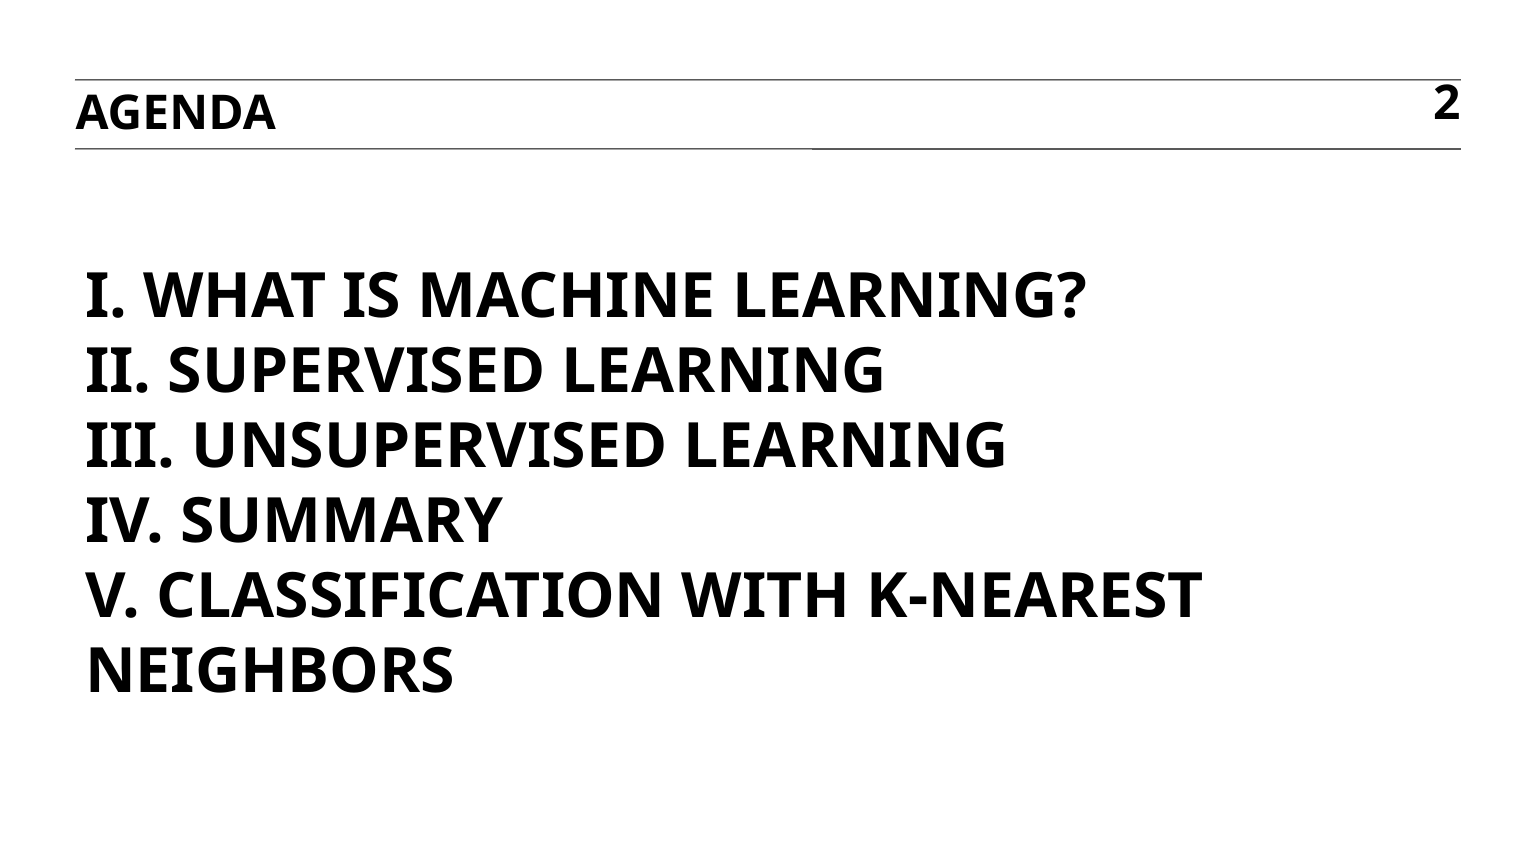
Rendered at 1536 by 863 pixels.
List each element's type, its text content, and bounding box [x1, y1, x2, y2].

title I. what is machine learning? iI. Supervised Learning III. Unsupervised Learning IV. Summary V. Classification with K-Nearest Neighbors [85, 174, 1468, 782]
slide_number 2 [1419, 86, 1461, 138]
list agenda [60, 81, 1231, 132]
